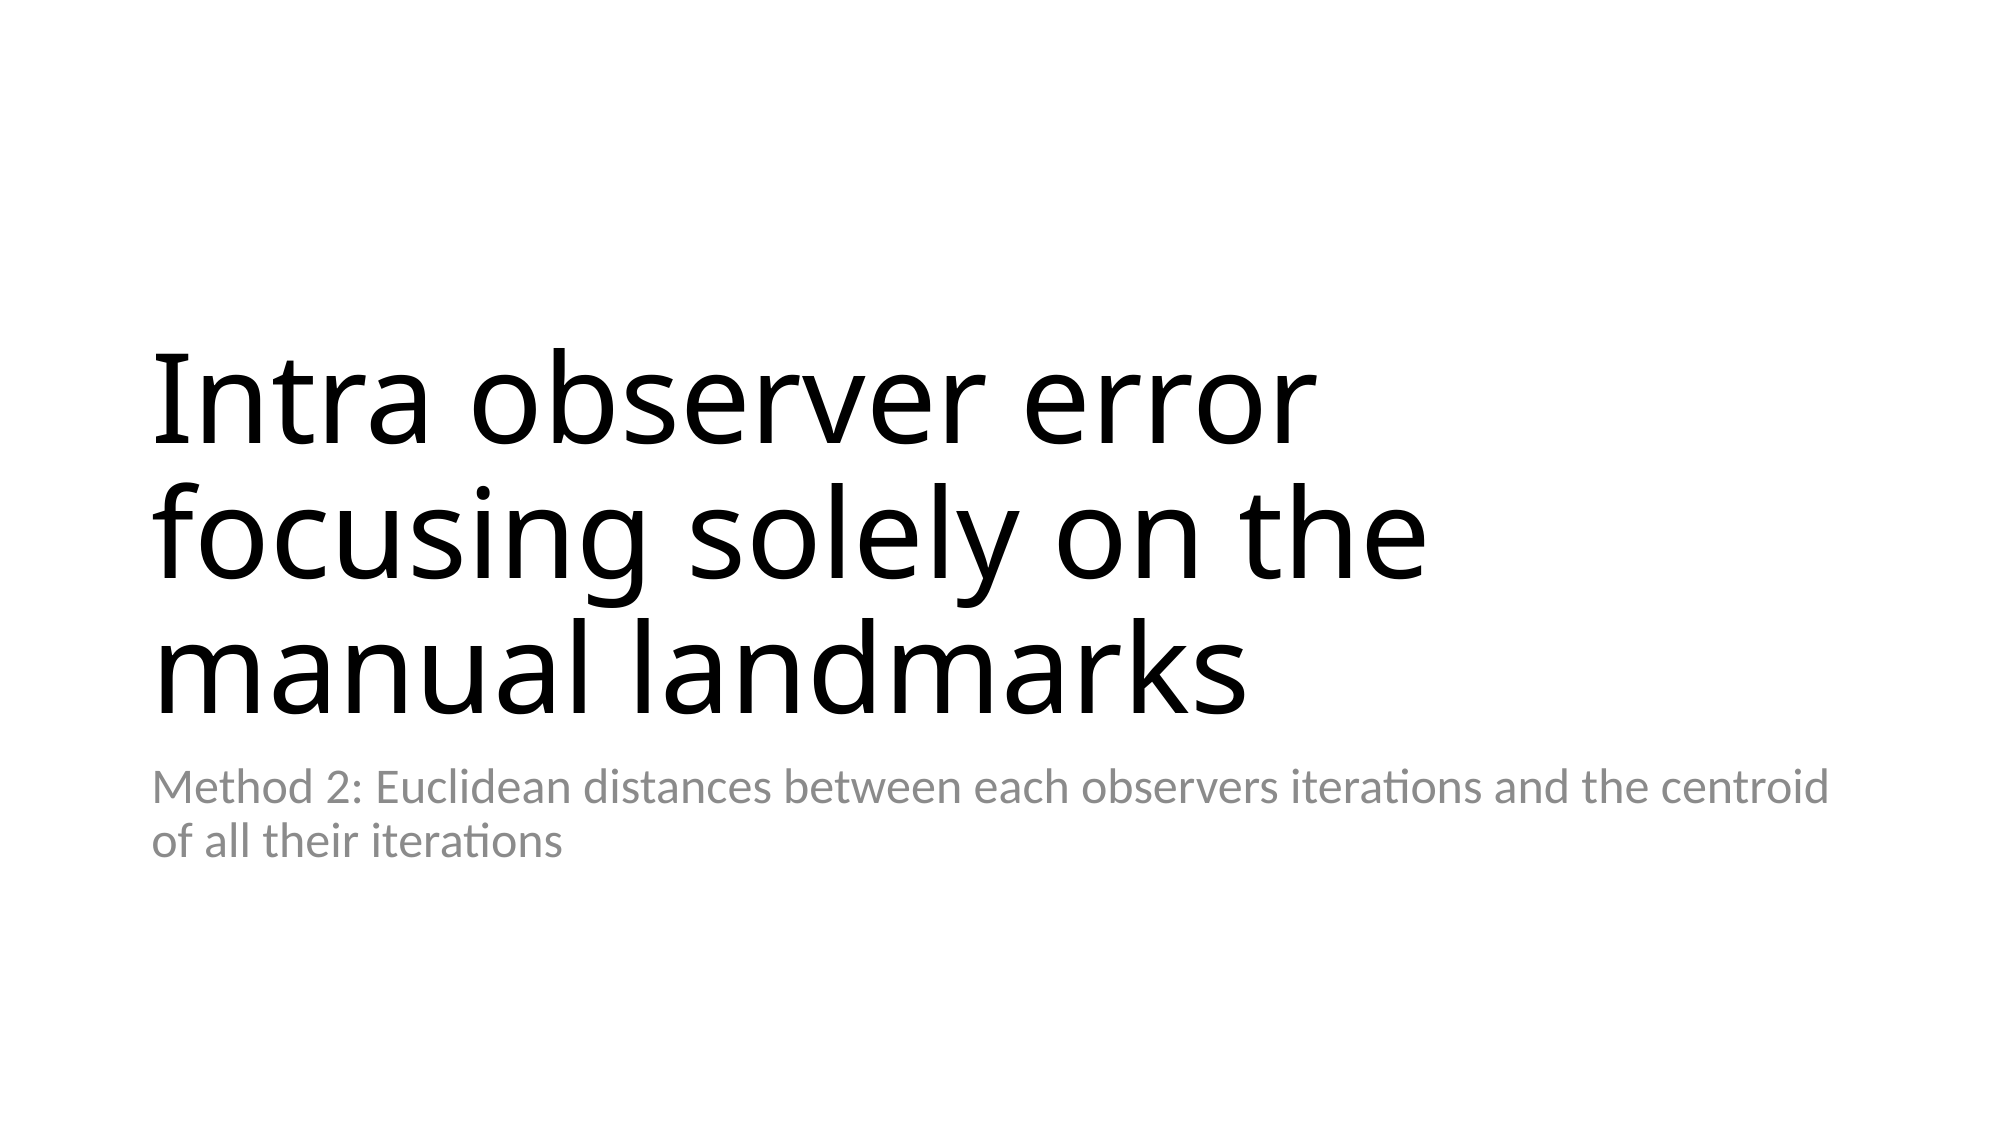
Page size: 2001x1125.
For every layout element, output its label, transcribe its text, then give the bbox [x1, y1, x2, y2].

list Method 2: Euclidean distances between each observers iterations and the centroid of all their iterations [136, 752, 1862, 999]
title Intra observer error focusing solely on the manual landmarks [136, 280, 1862, 749]
